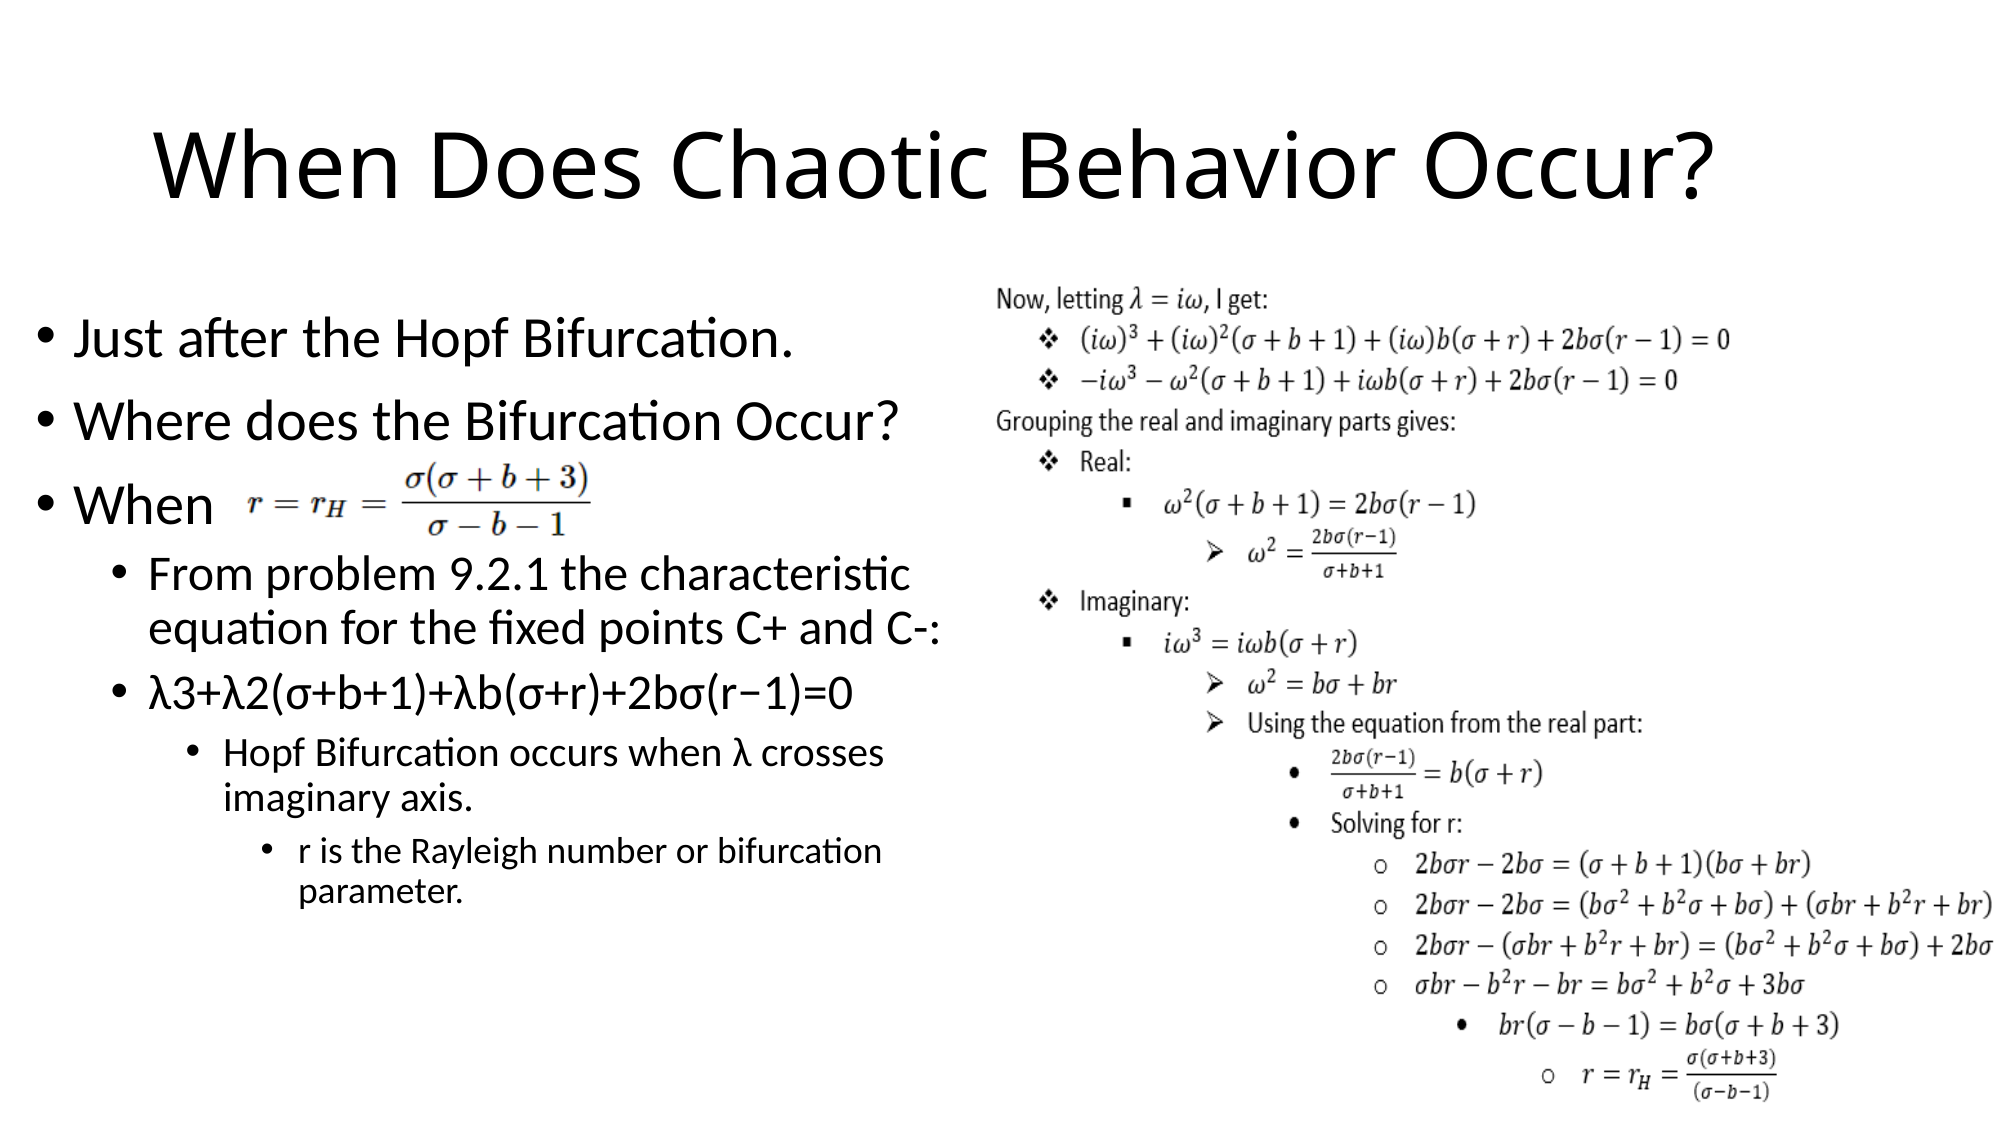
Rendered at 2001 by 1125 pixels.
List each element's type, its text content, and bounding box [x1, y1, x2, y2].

list Just after the Hopf Bifurcation. Where does the Bifurcation Occur? When From problem 9.2.1 the characteristic equation for the fixed points C+ and C-: λ3+λ2(σ+b+1)+λb(σ+r)+2bσ(r−1)=0 Hopf Bifurcation occurs when λ crosses imaginary axis. r is the Rayleigh number or bifurcation parameter. [20, 299, 981, 1084]
title When Does Chaotic Behavior Occur? [137, 59, 1863, 278]
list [230, 444, 603, 554]
picture [991, 279, 2000, 1110]
